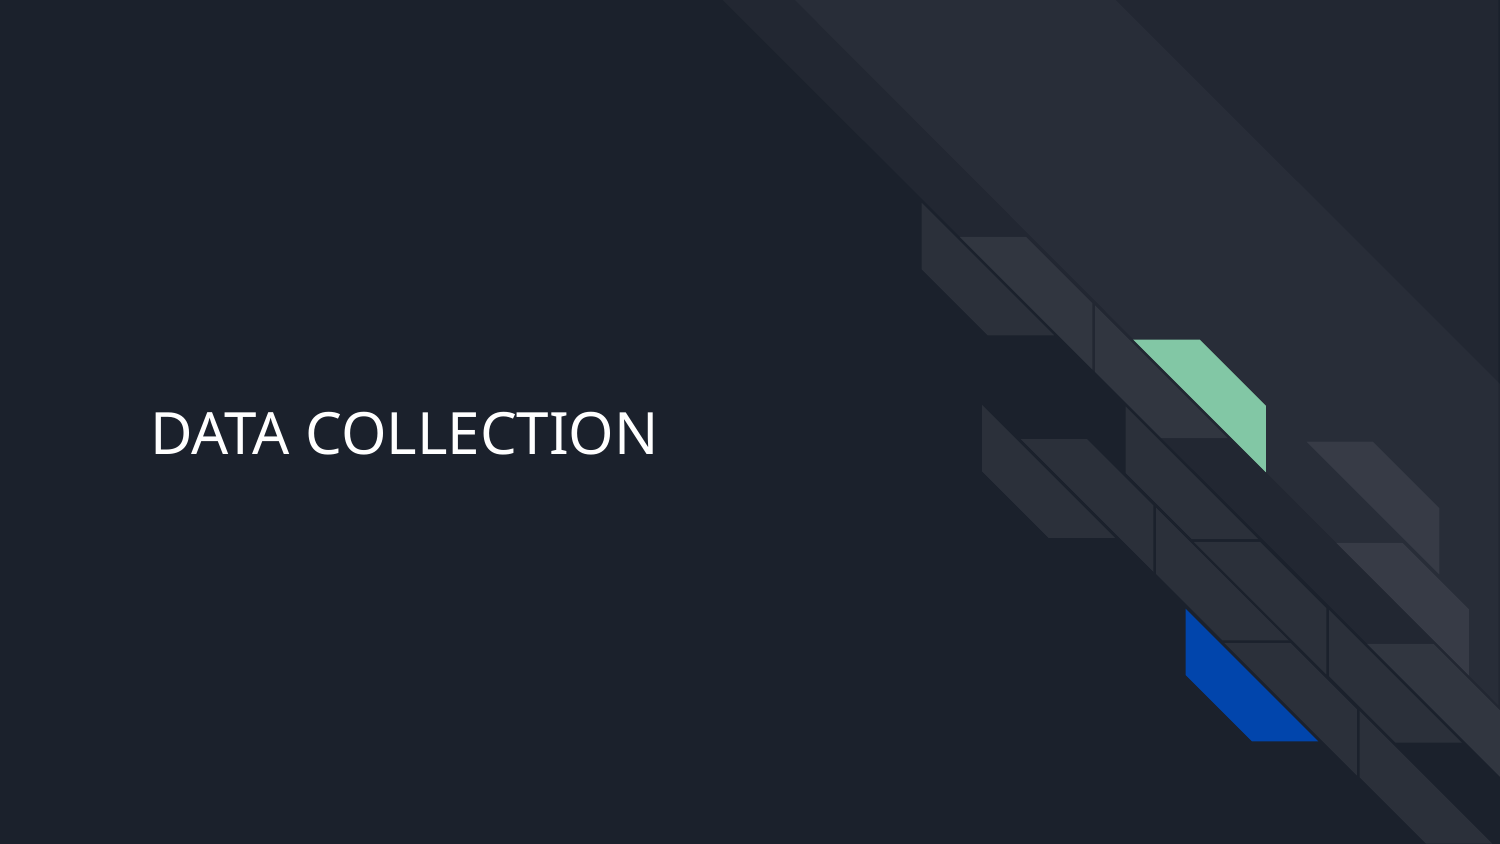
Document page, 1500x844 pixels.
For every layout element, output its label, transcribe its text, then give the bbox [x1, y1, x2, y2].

title DATA COLLECTION [135, 336, 888, 526]
